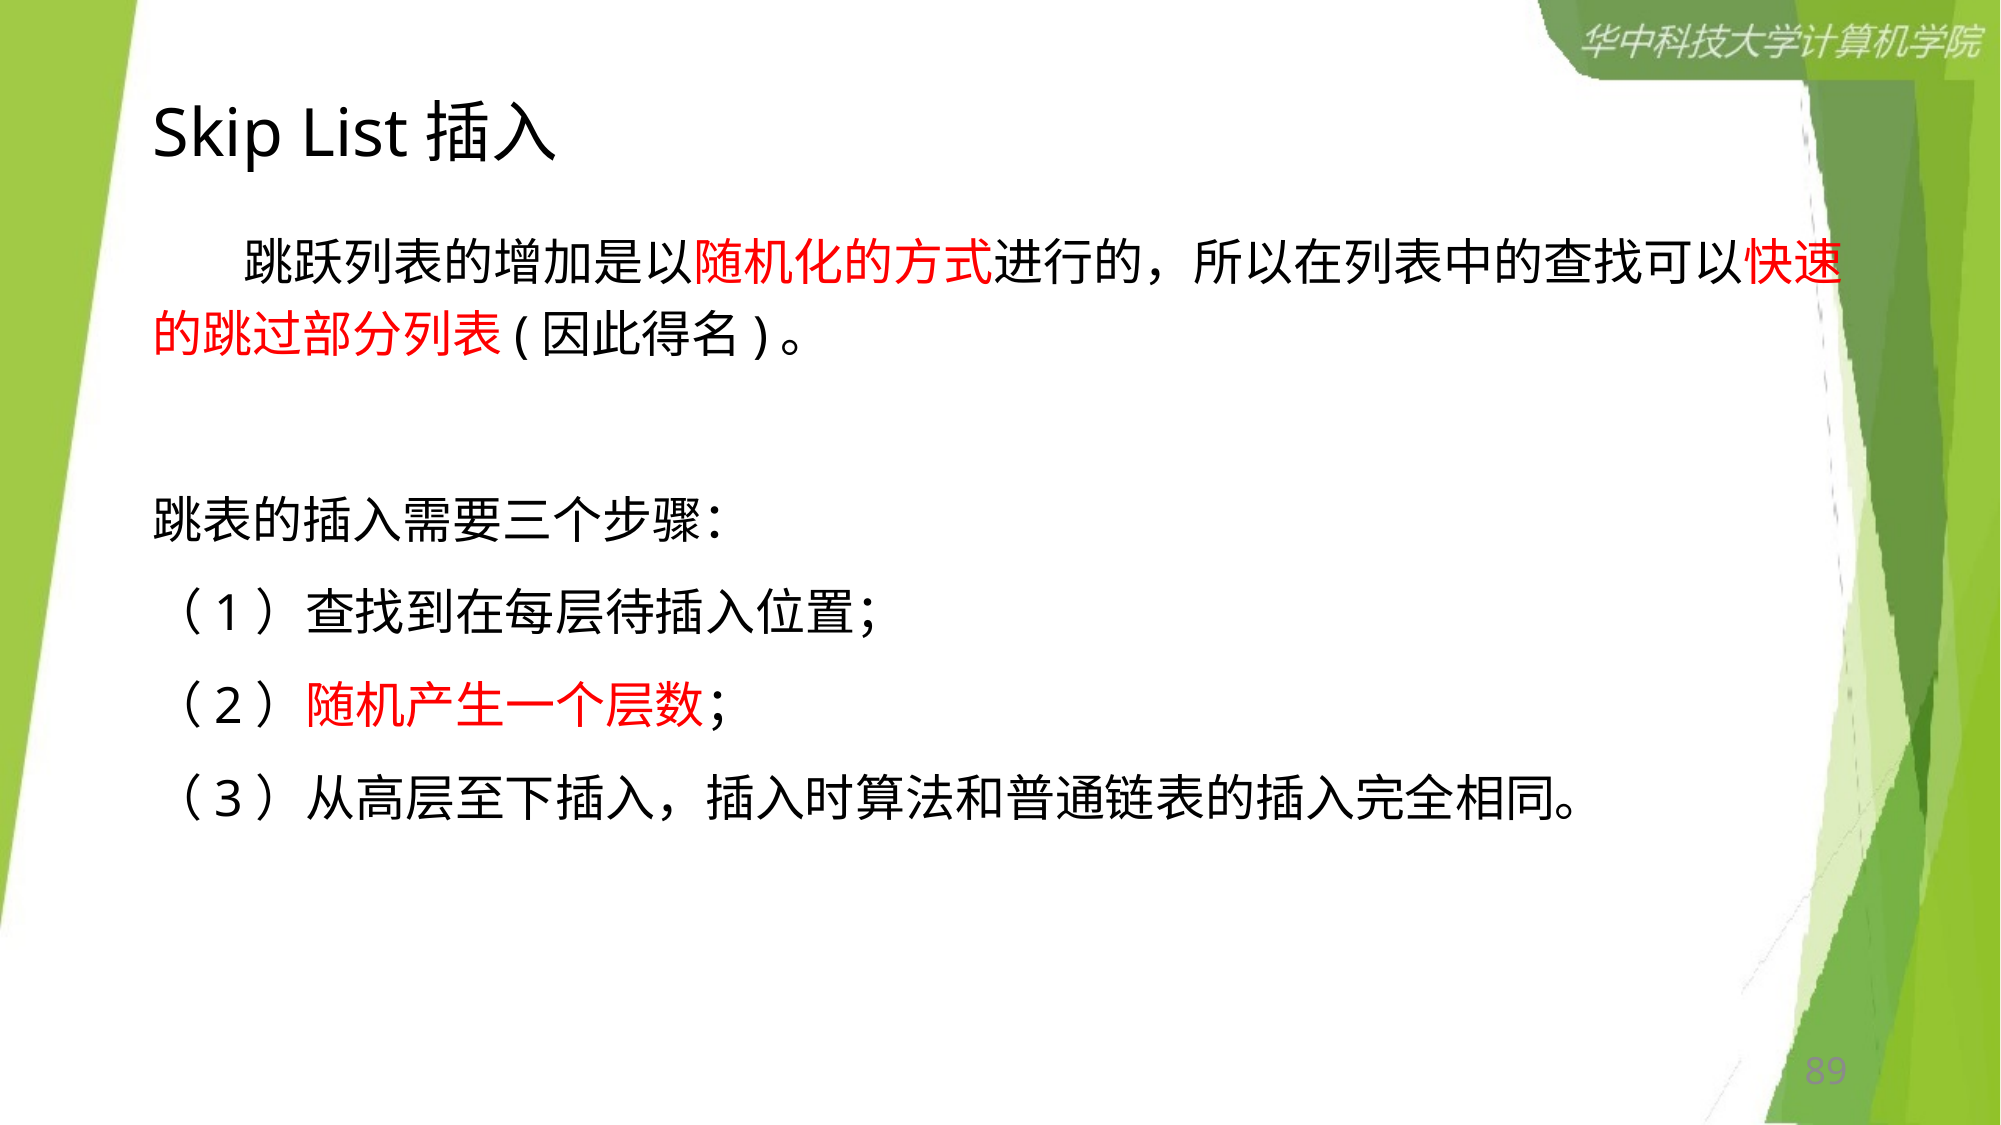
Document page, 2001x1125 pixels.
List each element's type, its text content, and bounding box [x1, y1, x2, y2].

slide_number 89 [1412, 1042, 1863, 1103]
title Skip List插入 [137, 59, 1863, 210]
list 跳跃列表的增加是以随机化的方式进行的，所以在列表中的查找可以快速的跳过部分列表(因此得名)。 跳表的插入需要三个步骤： （1）查找到在每层待插入位置； （2）随机产生一个层数； （3）从高层至下插入，插入时算法和普通链表的插入完全相同。 [137, 210, 1863, 925]
picture [0, 0, 2001, 1125]
